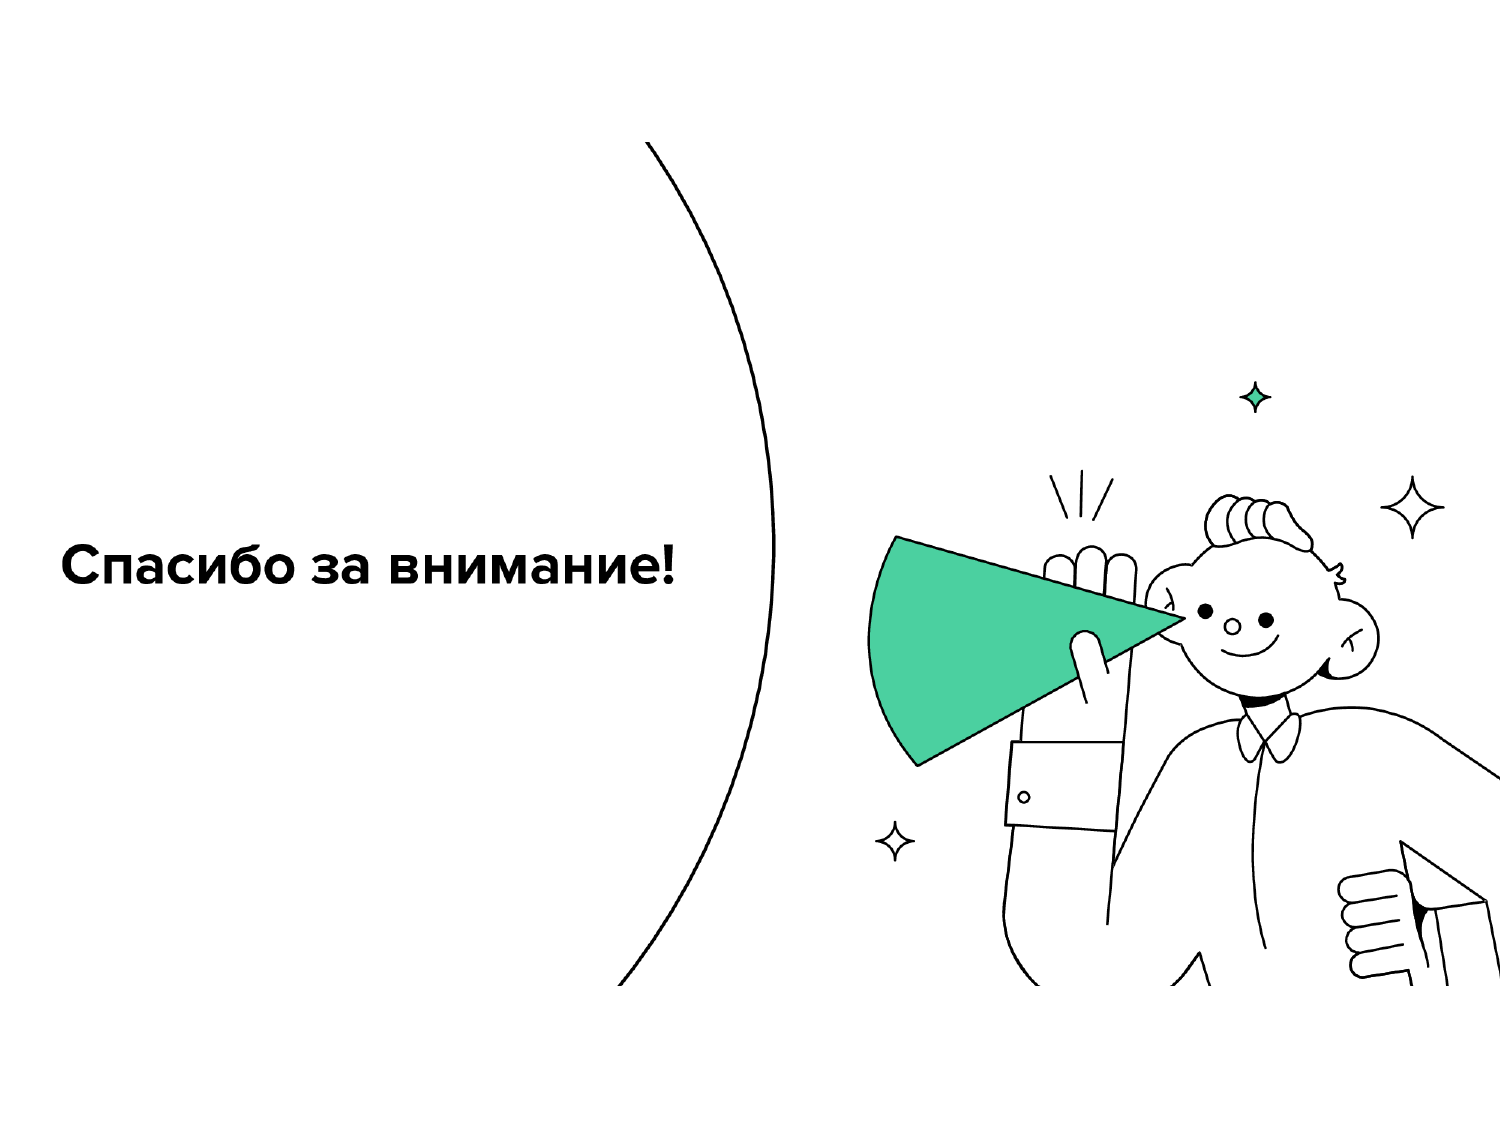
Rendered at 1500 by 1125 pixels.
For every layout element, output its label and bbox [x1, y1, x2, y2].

picture [0, 141, 1500, 987]
